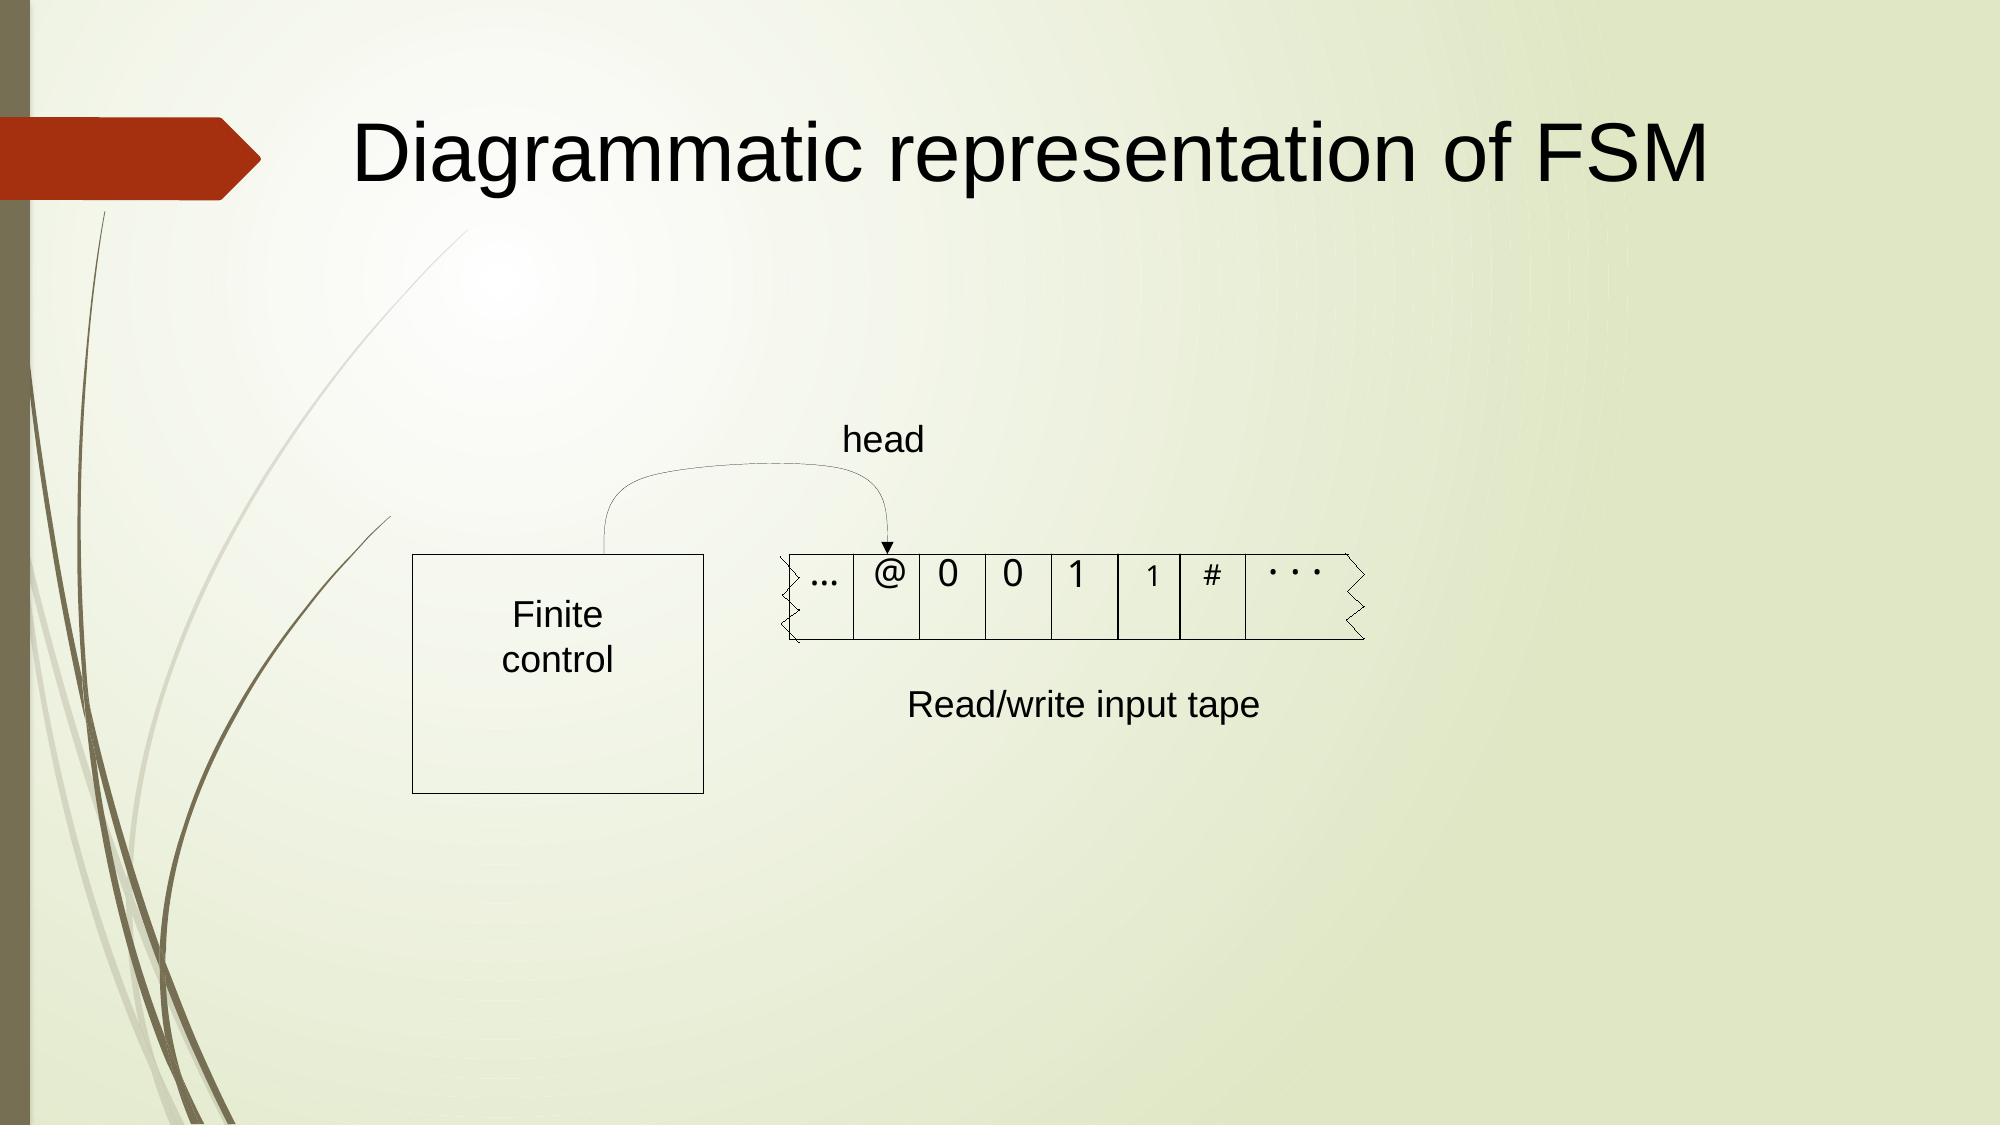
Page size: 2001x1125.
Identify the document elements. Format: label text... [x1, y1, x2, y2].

text_box Diagrammatic representation of FSM [336, 90, 1748, 205]
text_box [411, 407, 1399, 794]
